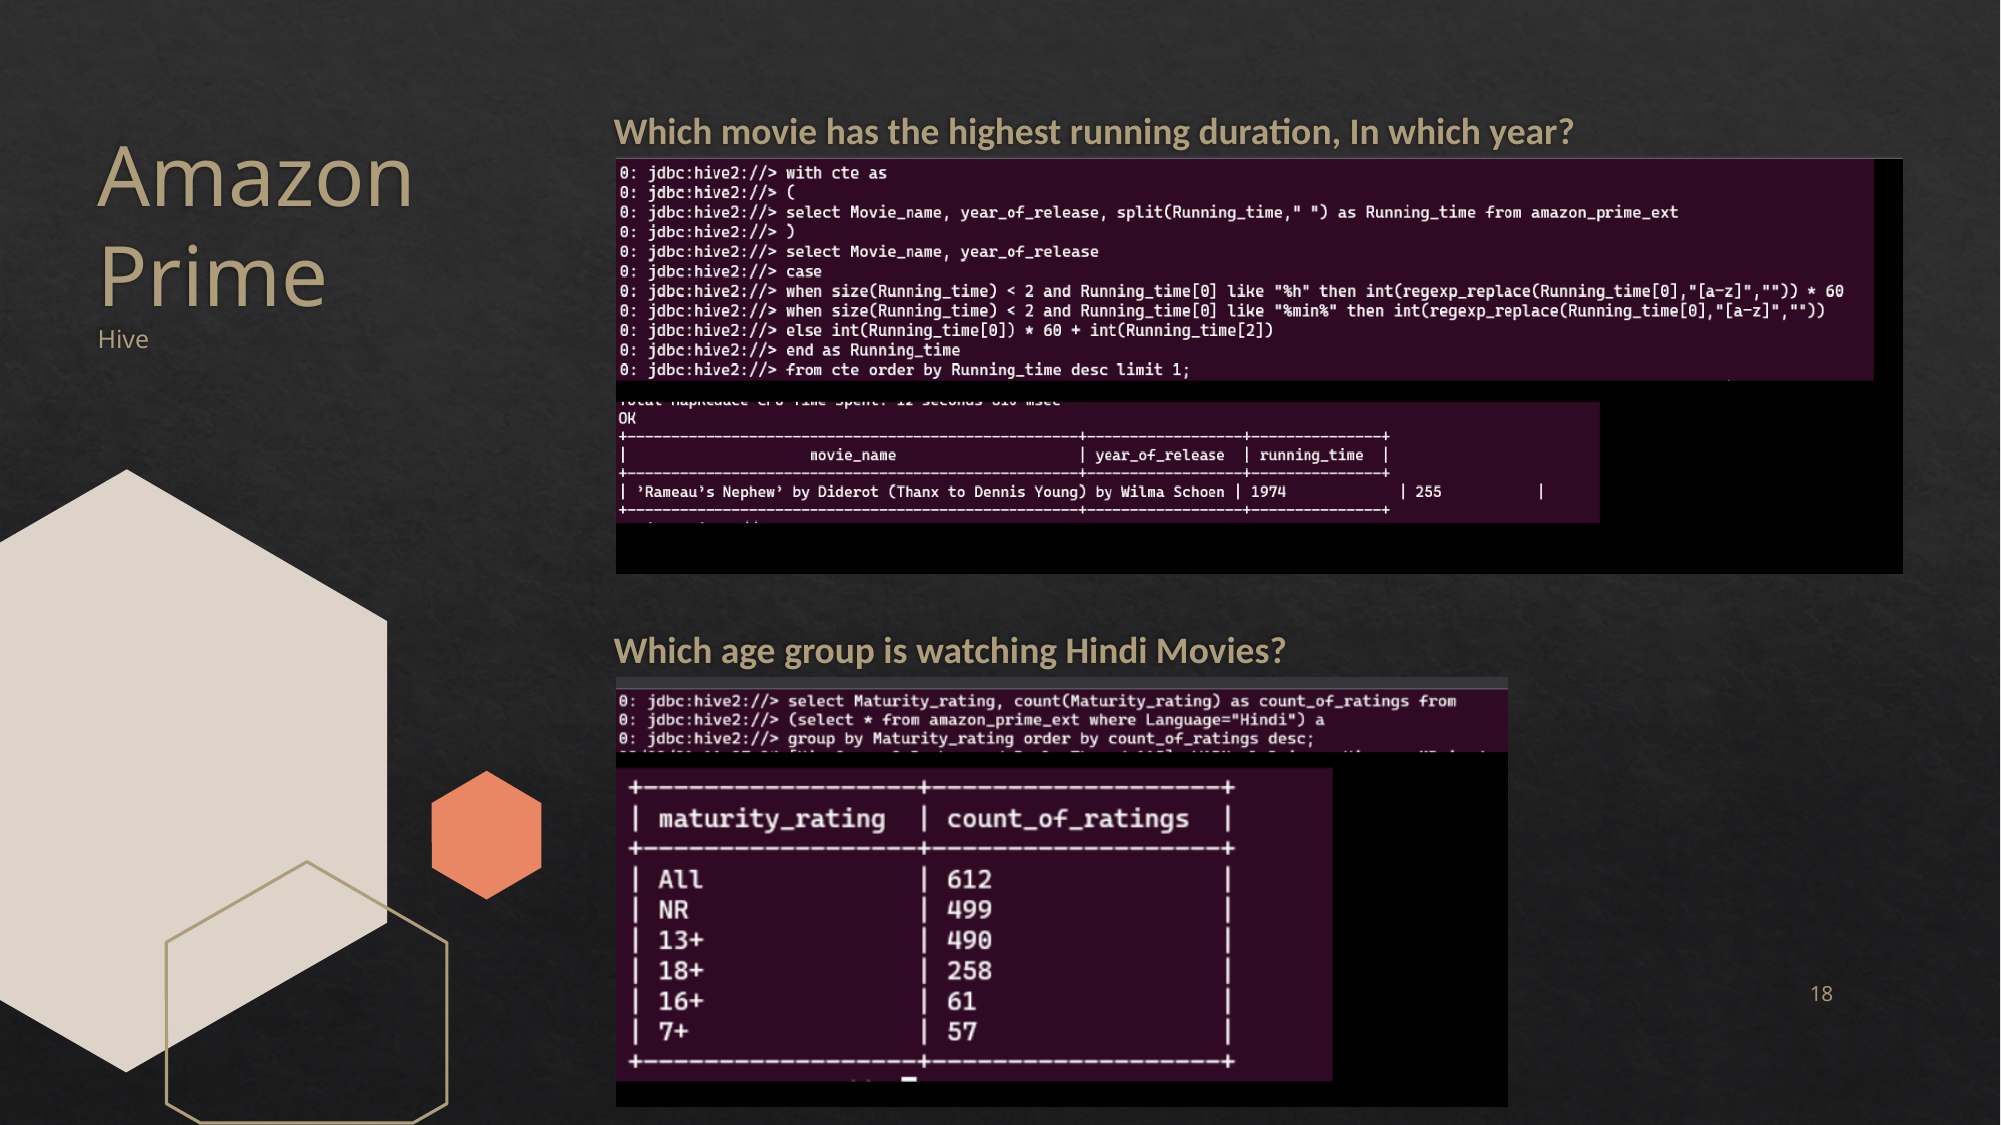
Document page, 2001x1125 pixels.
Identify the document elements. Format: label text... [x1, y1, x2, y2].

title Amazon Prime Hive [82, 115, 738, 490]
list Which movie has the highest running duration, In which year? [598, 91, 1670, 152]
picture [615, 156, 1903, 574]
picture [615, 677, 1508, 1107]
list Which age group is watching Hindi Movies? [598, 618, 1765, 700]
slide_number 18 [1724, 965, 1849, 1025]
